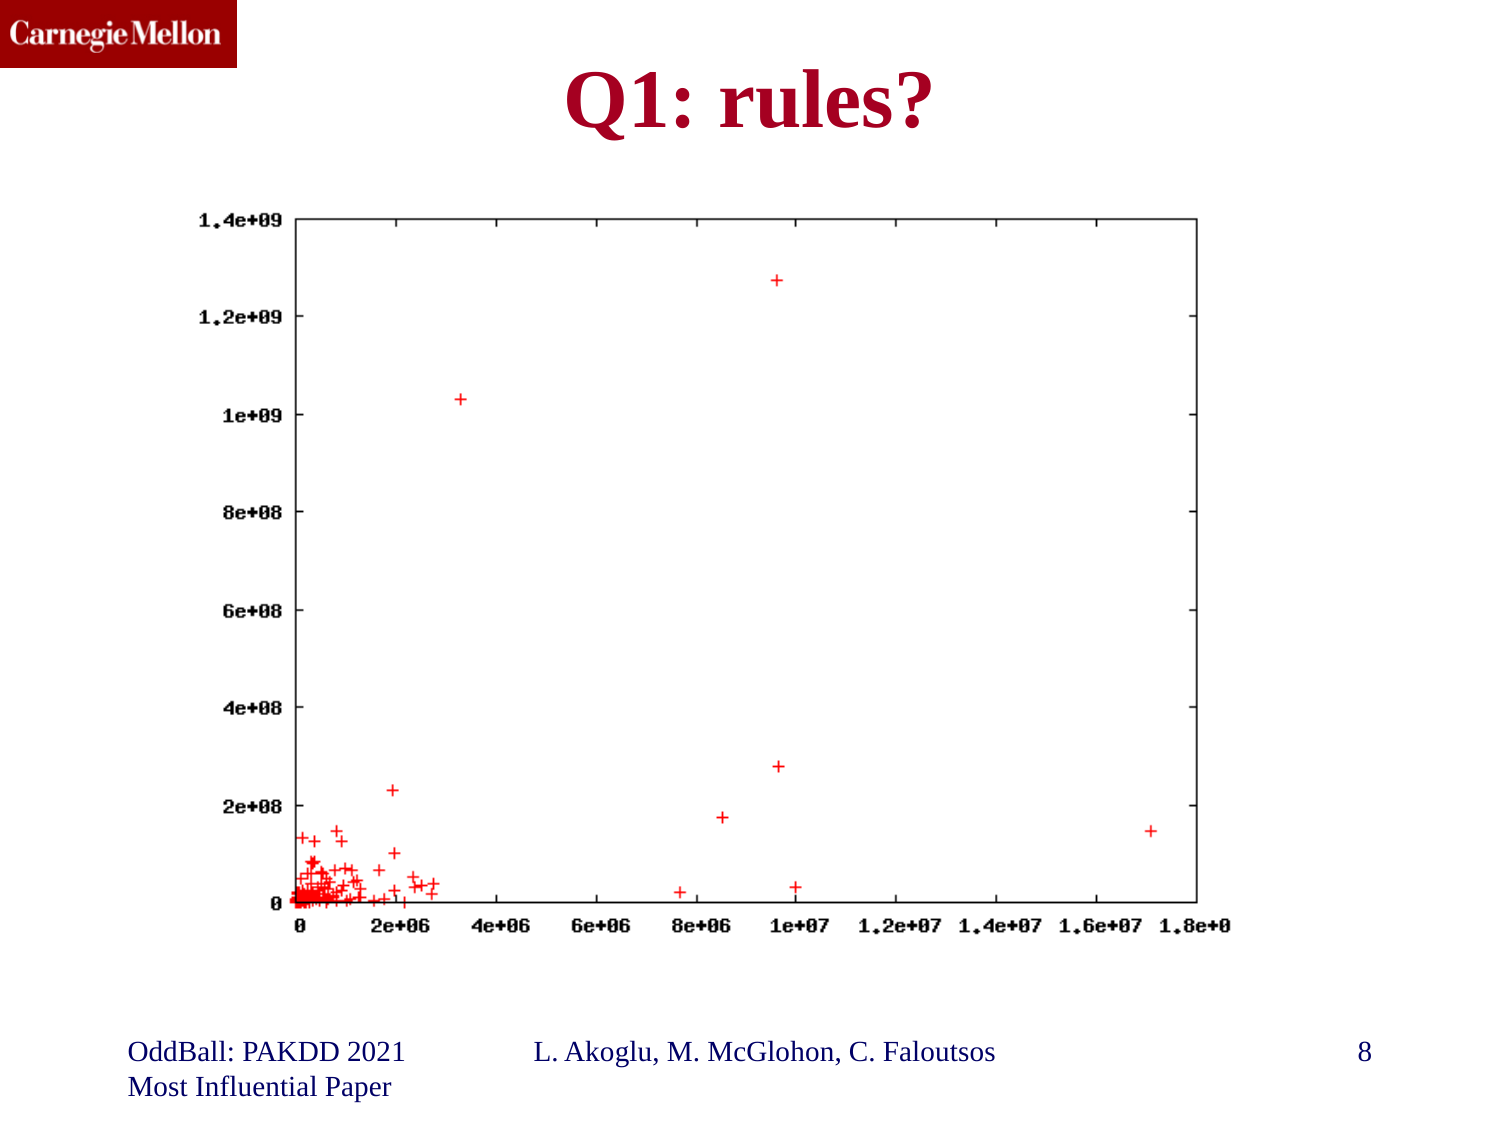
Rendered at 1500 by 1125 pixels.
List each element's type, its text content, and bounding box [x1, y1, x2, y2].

slide_number OddBall: PAKDD 2021 Most Influential Paper [112, 1024, 426, 1101]
slide_number 8 [1074, 1024, 1388, 1101]
footer L. Akoglu, M. McGlohon, C. Faloutsos [512, 1024, 1018, 1101]
picture [0, 0, 112, 68]
title Q1: rules? [112, 0, 1388, 188]
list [192, 203, 1232, 947]
